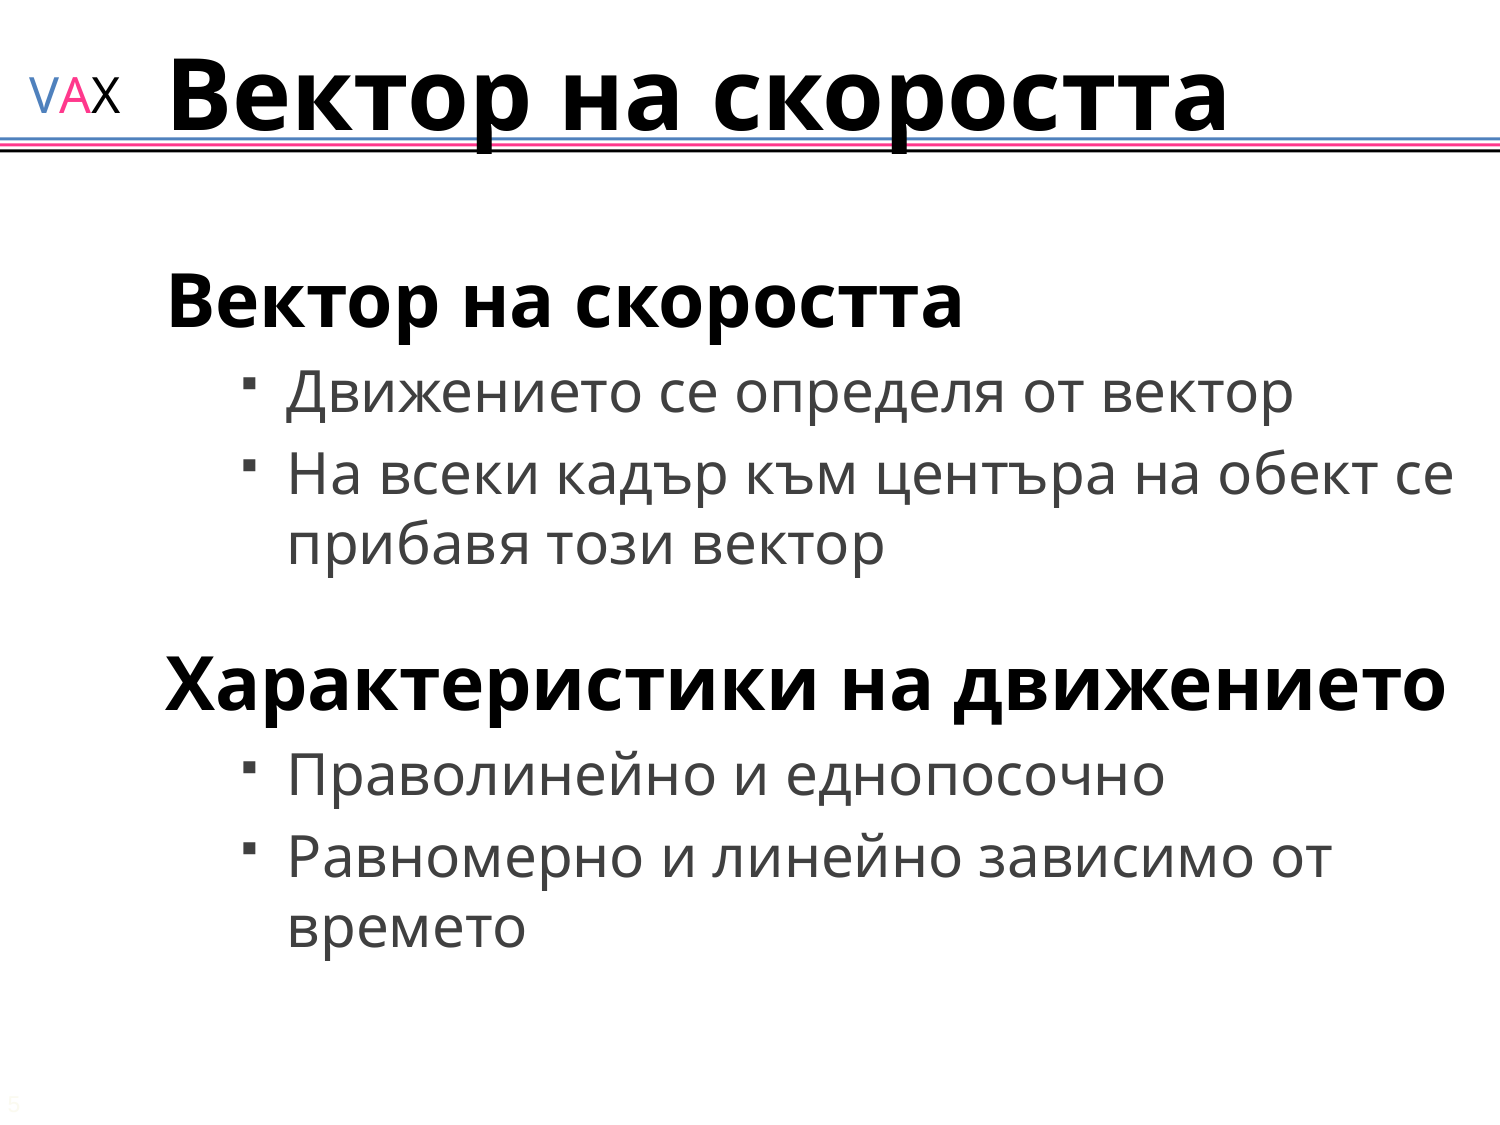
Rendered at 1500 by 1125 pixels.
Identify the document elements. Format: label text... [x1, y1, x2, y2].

title Вектор на скоростта [0, 37, 1500, 144]
